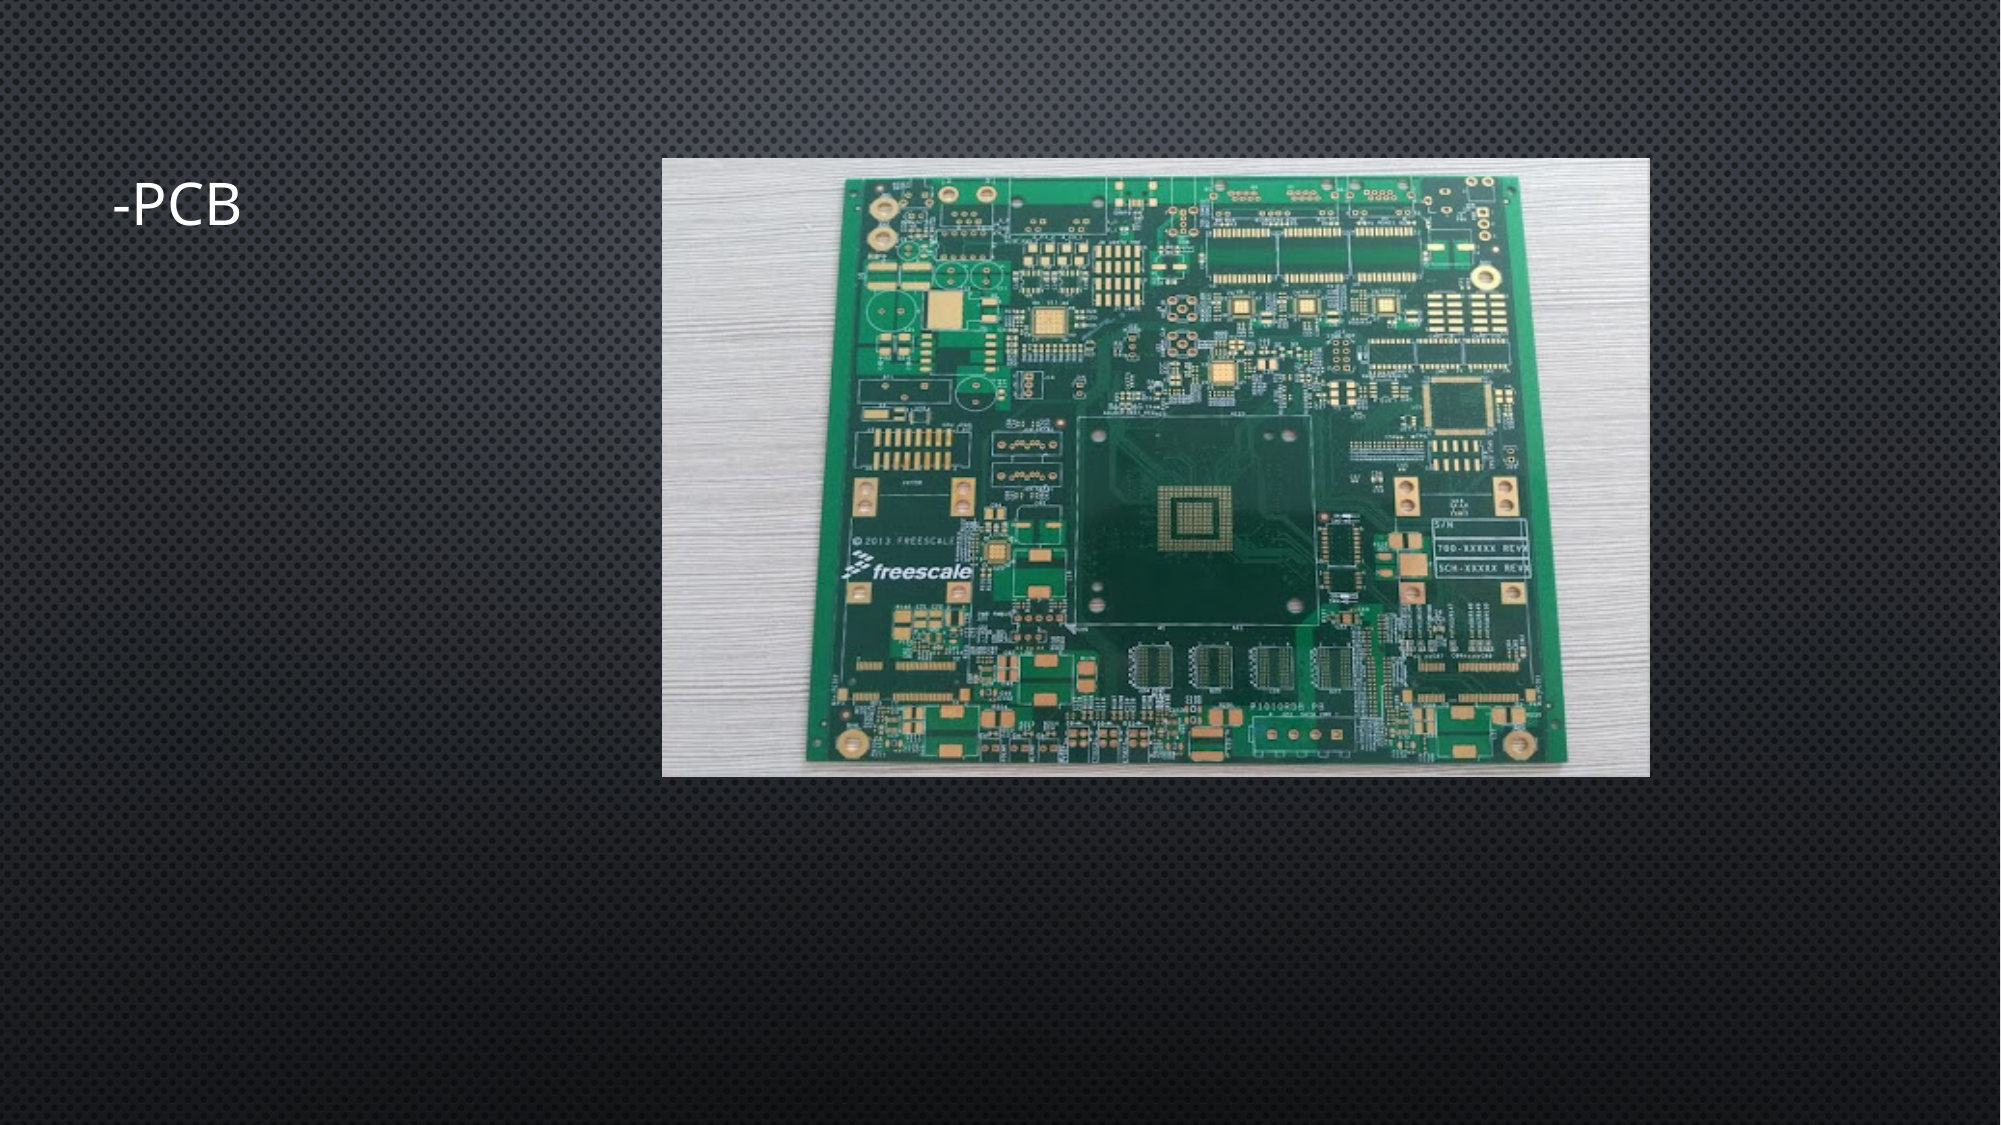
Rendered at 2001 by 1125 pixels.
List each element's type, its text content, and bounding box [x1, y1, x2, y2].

picture [662, 158, 1651, 777]
title -PCB [97, 158, 662, 246]
